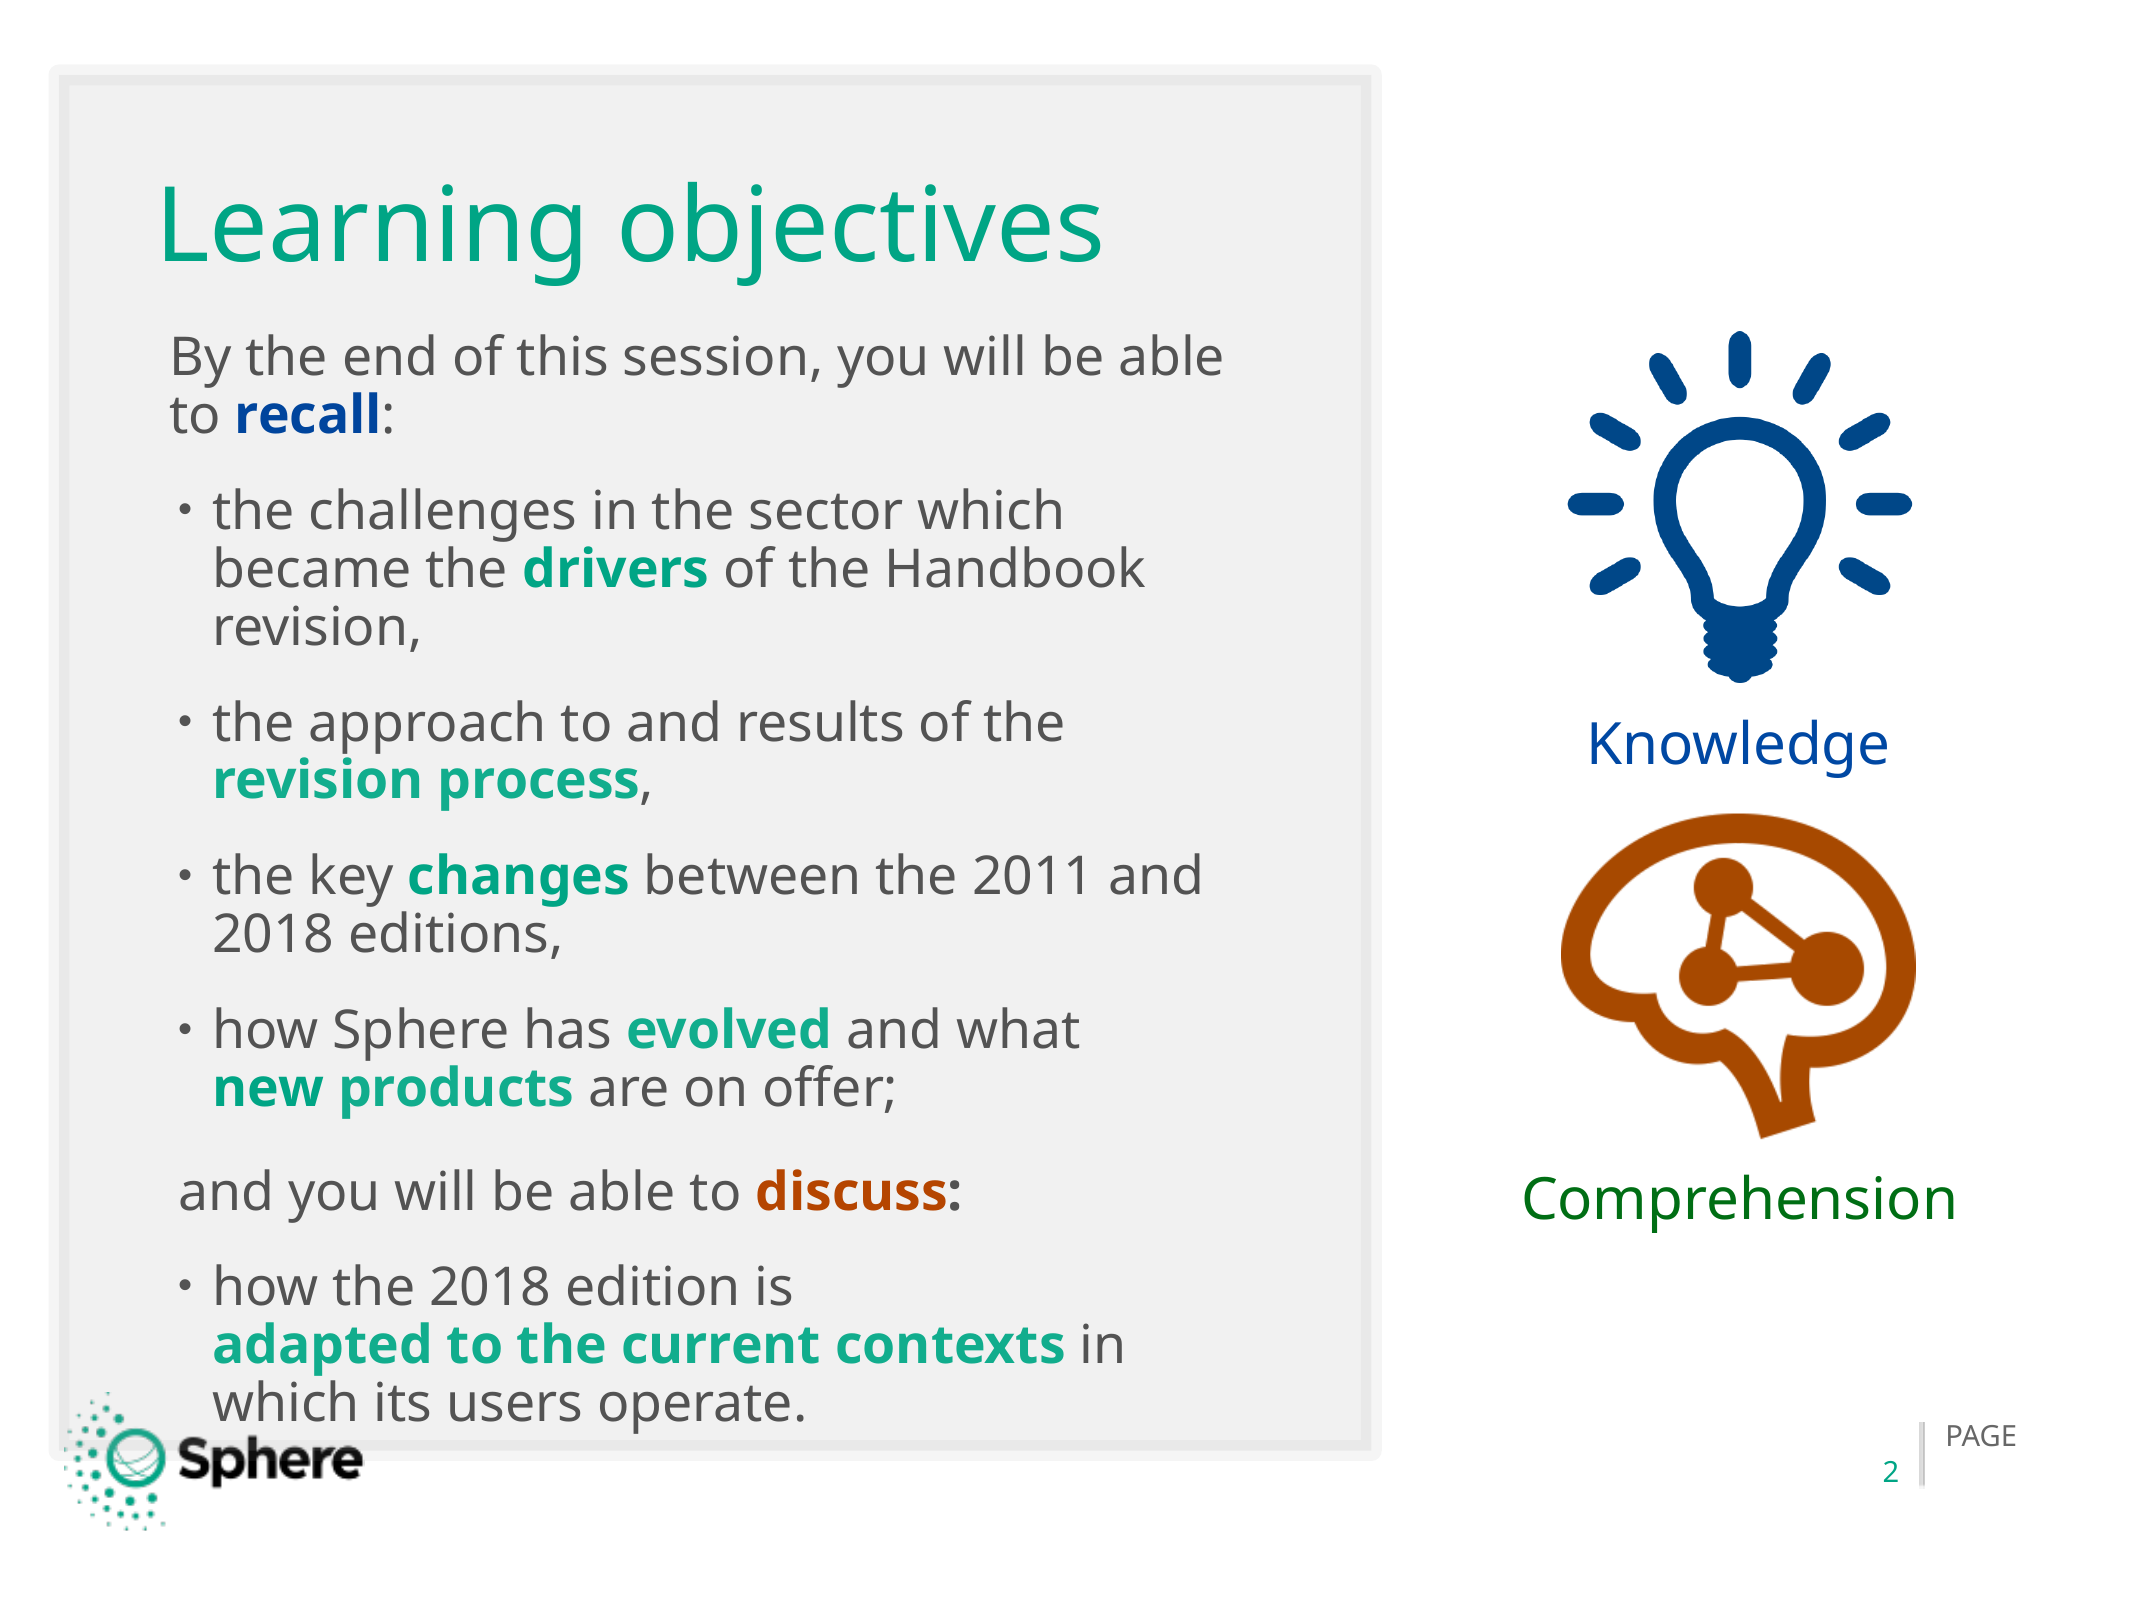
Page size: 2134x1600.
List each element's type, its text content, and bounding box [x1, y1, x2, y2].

list By the end of this session, you will be able to recall: the challenges in the sector which became the drivers of the Handbook revision, the approach to and results of the revision process, the key changes between the 2011 and 2018 editions, how Sphere has evolved and what new products are on offer; and you will be able to discuss: how the 2018 edition is adapted to the current contexts in which its users operate. [153, 321, 1255, 1445]
title Learning objectives [139, 115, 1316, 340]
picture [1561, 799, 1916, 1154]
picture [1919, 1422, 1928, 1445]
picture [64, 1453, 365, 1533]
text_box [57, 73, 1373, 1453]
text_box Knowledge [1431, 698, 2046, 784]
picture [1563, 331, 1916, 683]
text_box Comprehension [1432, 1153, 2047, 1239]
text_box 2 [1874, 1445, 2035, 1502]
